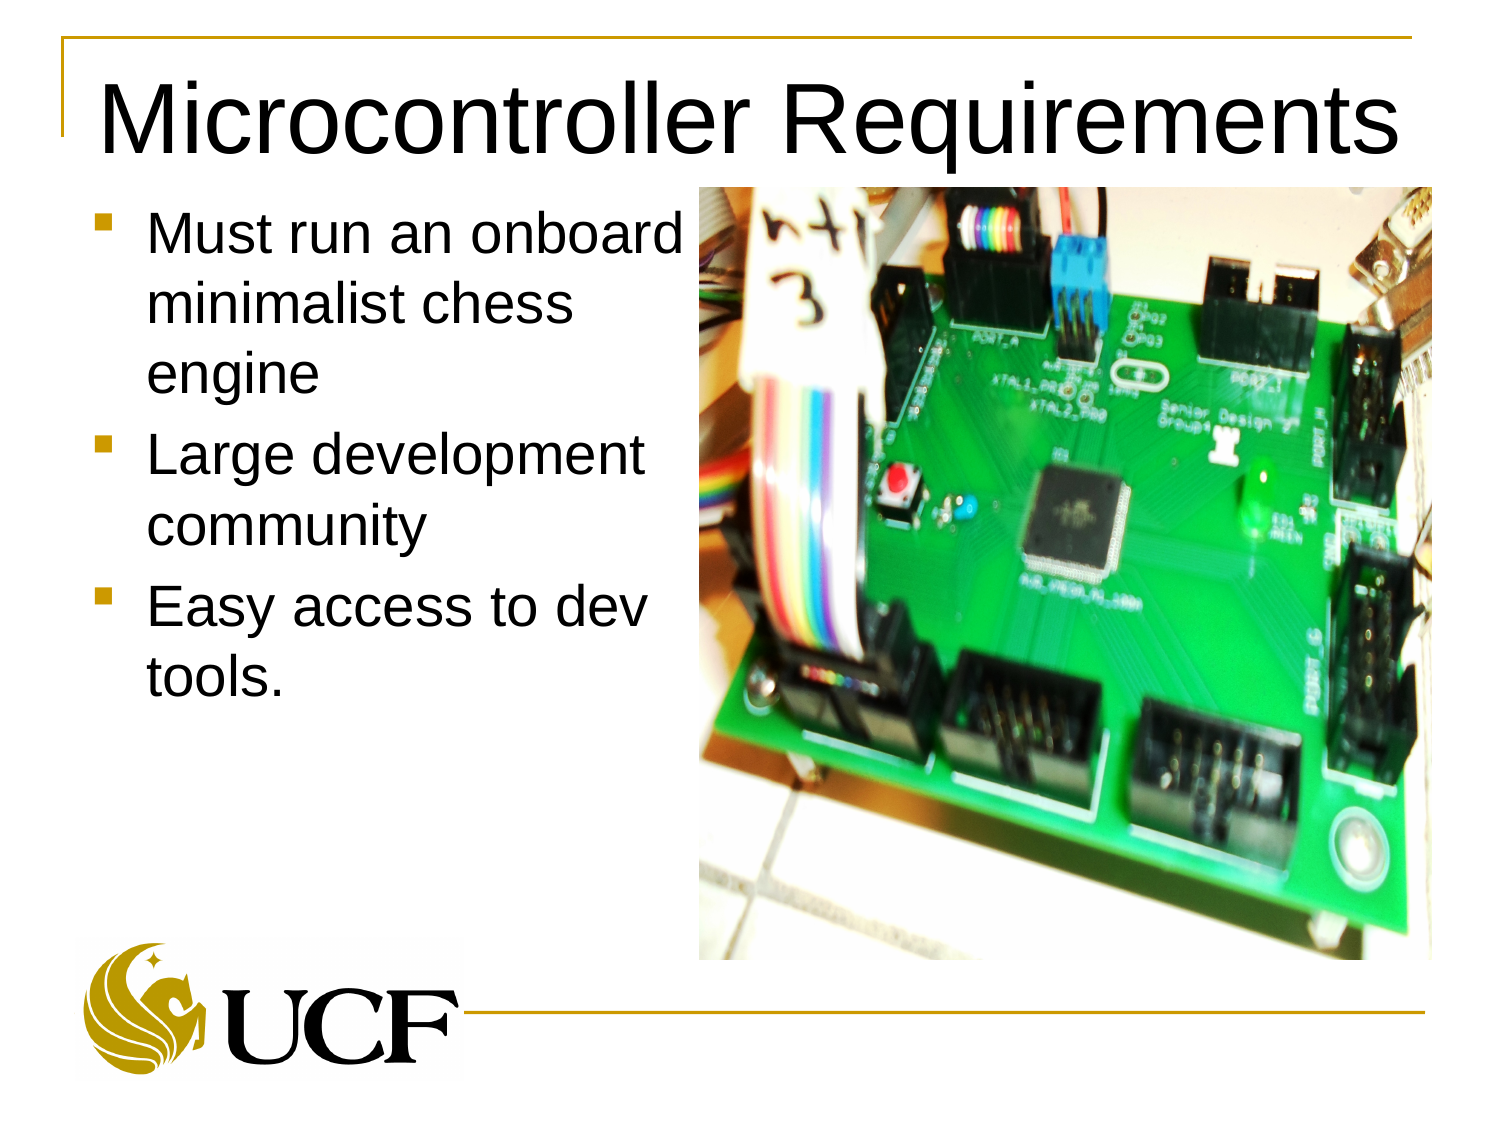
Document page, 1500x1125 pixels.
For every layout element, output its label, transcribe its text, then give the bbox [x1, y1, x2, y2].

picture [699, 187, 1432, 960]
list Must run an onboard minimalist chess engine Large development community Easy access to dev tools. [75, 187, 750, 1006]
title Microcontroller Requirements [75, 45, 1425, 187]
picture [74, 937, 464, 1082]
